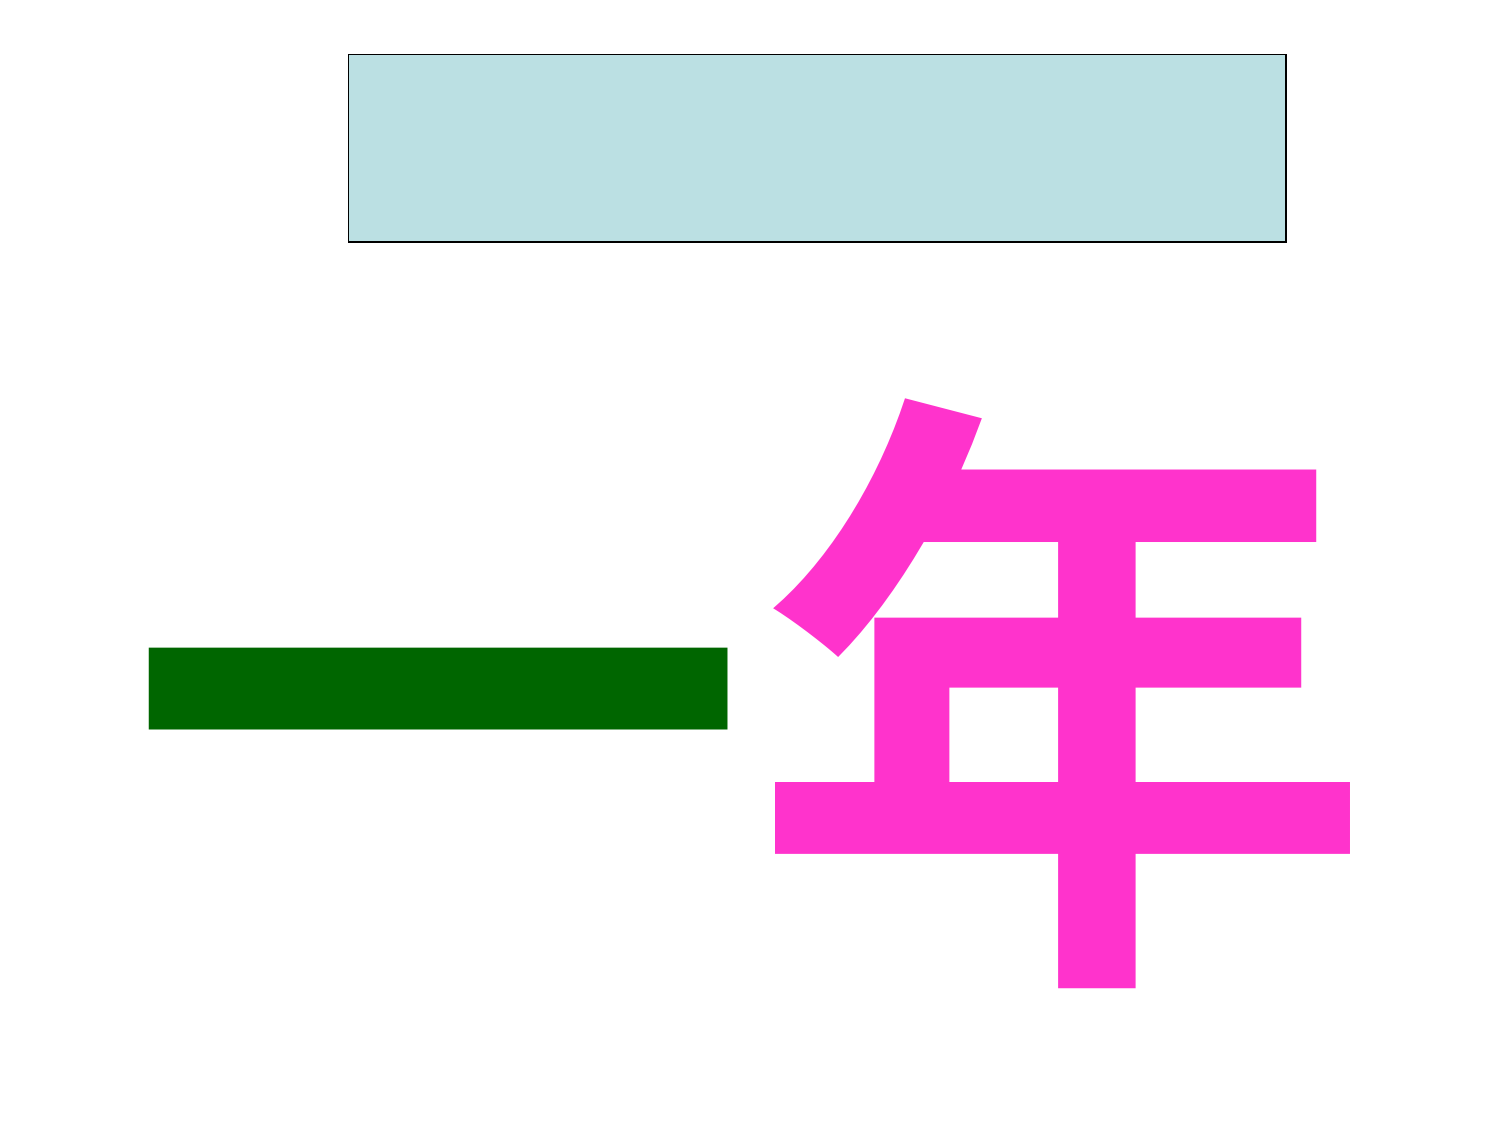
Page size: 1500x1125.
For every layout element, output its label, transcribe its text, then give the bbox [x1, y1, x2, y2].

list 一年 [75, 299, 1425, 1005]
title いちねん [75, 45, 1425, 233]
text_box [348, 54, 1286, 243]
